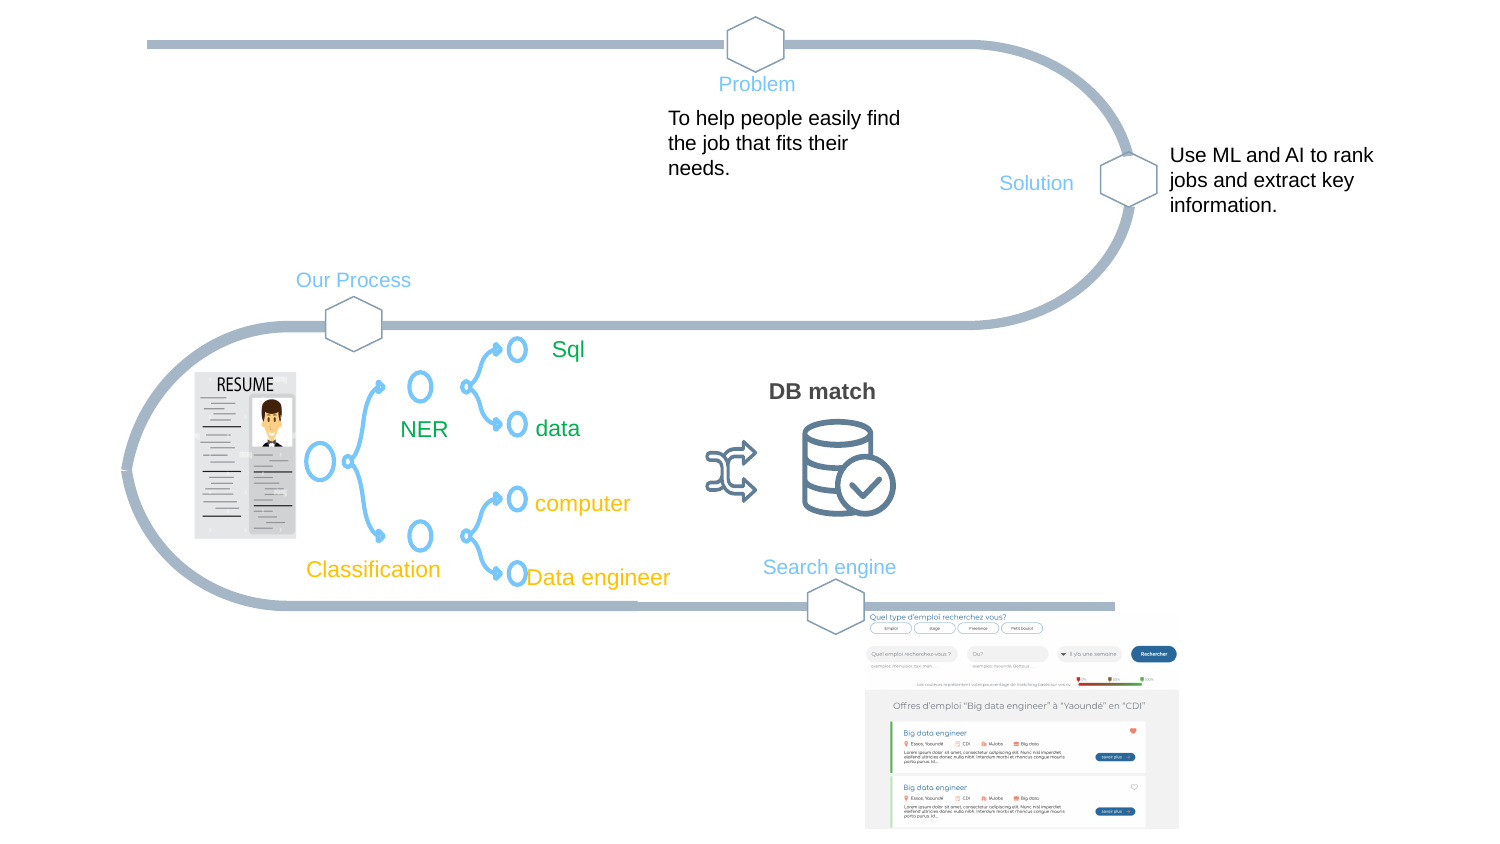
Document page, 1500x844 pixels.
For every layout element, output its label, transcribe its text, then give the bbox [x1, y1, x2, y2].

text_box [802, 418, 897, 517]
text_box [306, 338, 527, 586]
picture [193, 372, 297, 541]
text_box Use ML and AI to rank jobs and extract key information. [1162, 134, 1417, 224]
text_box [120, 16, 1158, 635]
picture [865, 611, 1179, 829]
